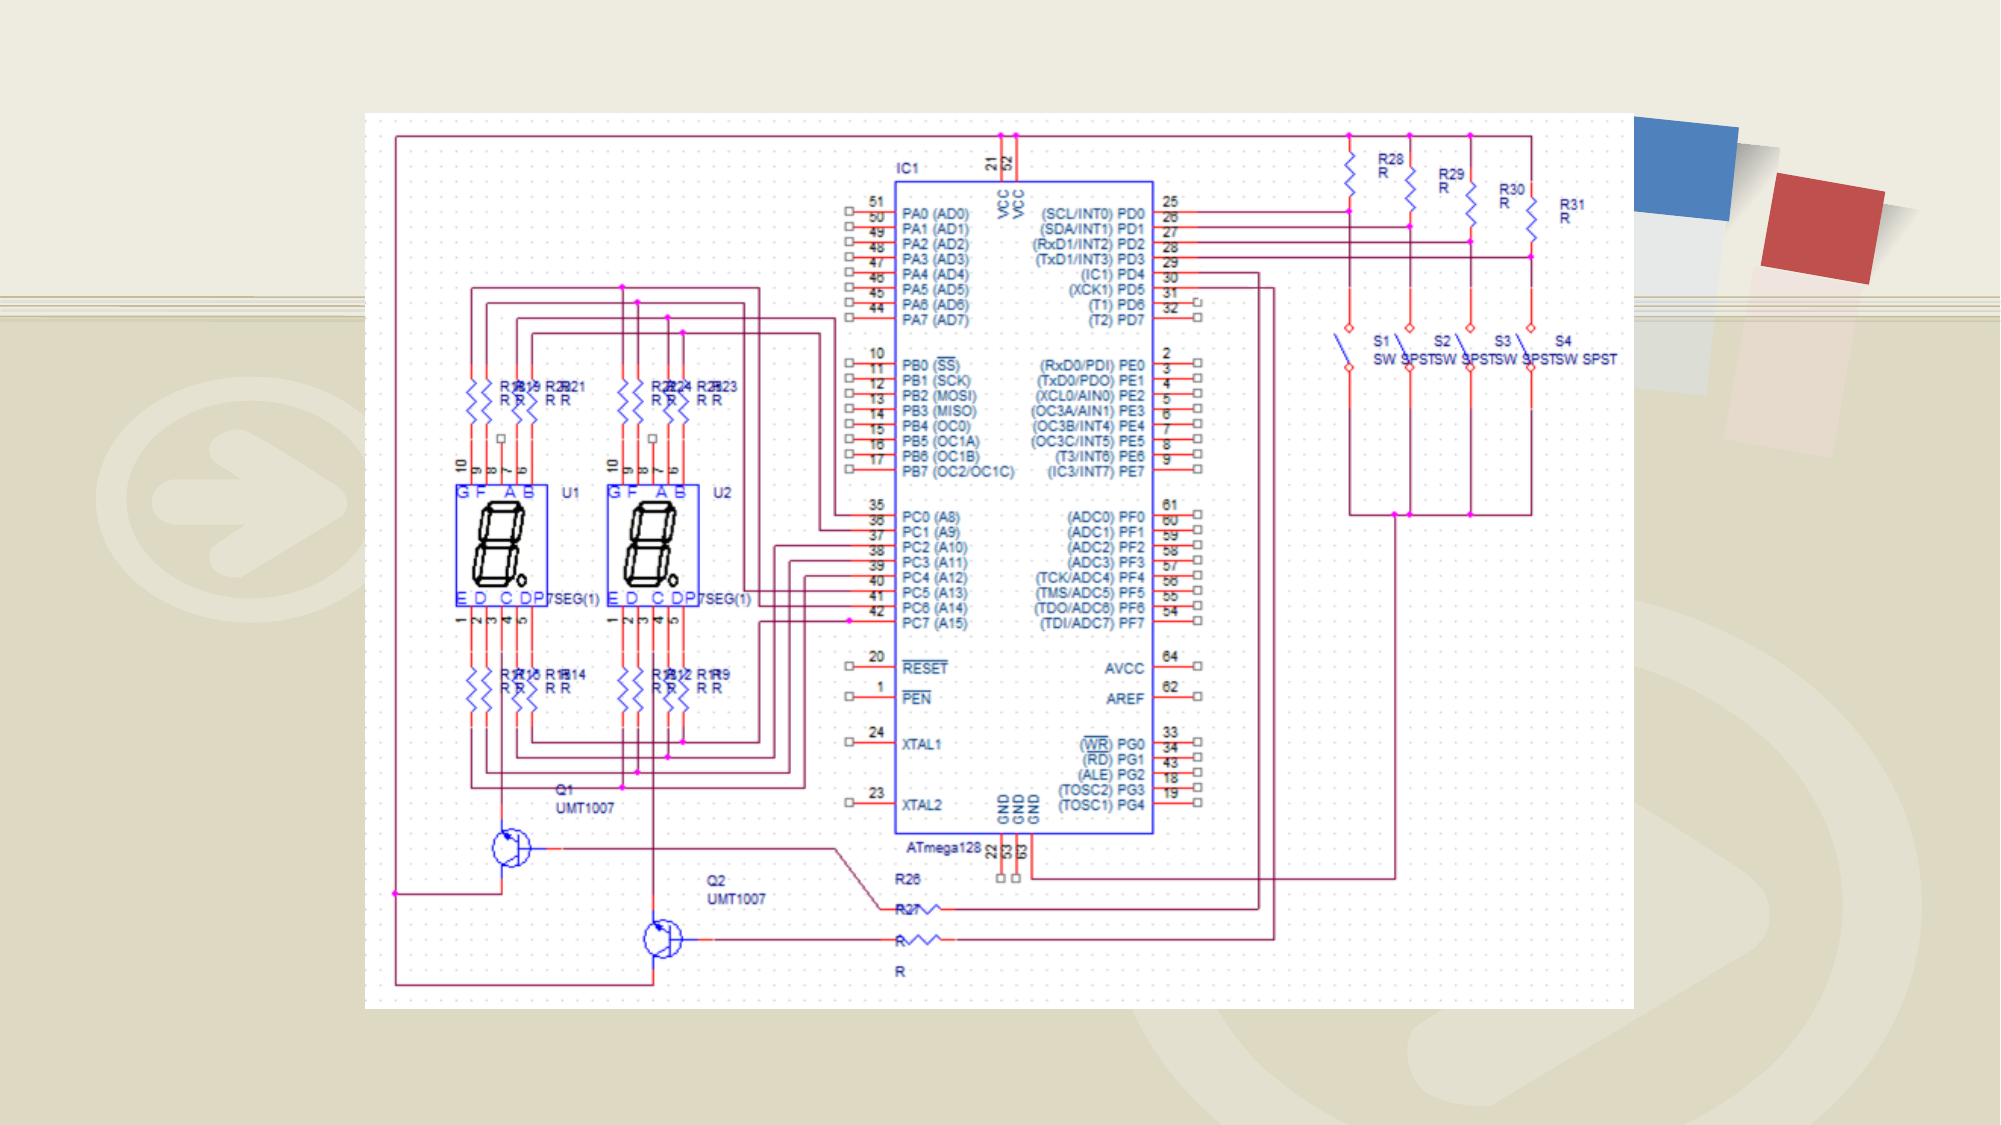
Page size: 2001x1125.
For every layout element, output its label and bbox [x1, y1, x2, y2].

picture [365, 112, 1635, 1009]
